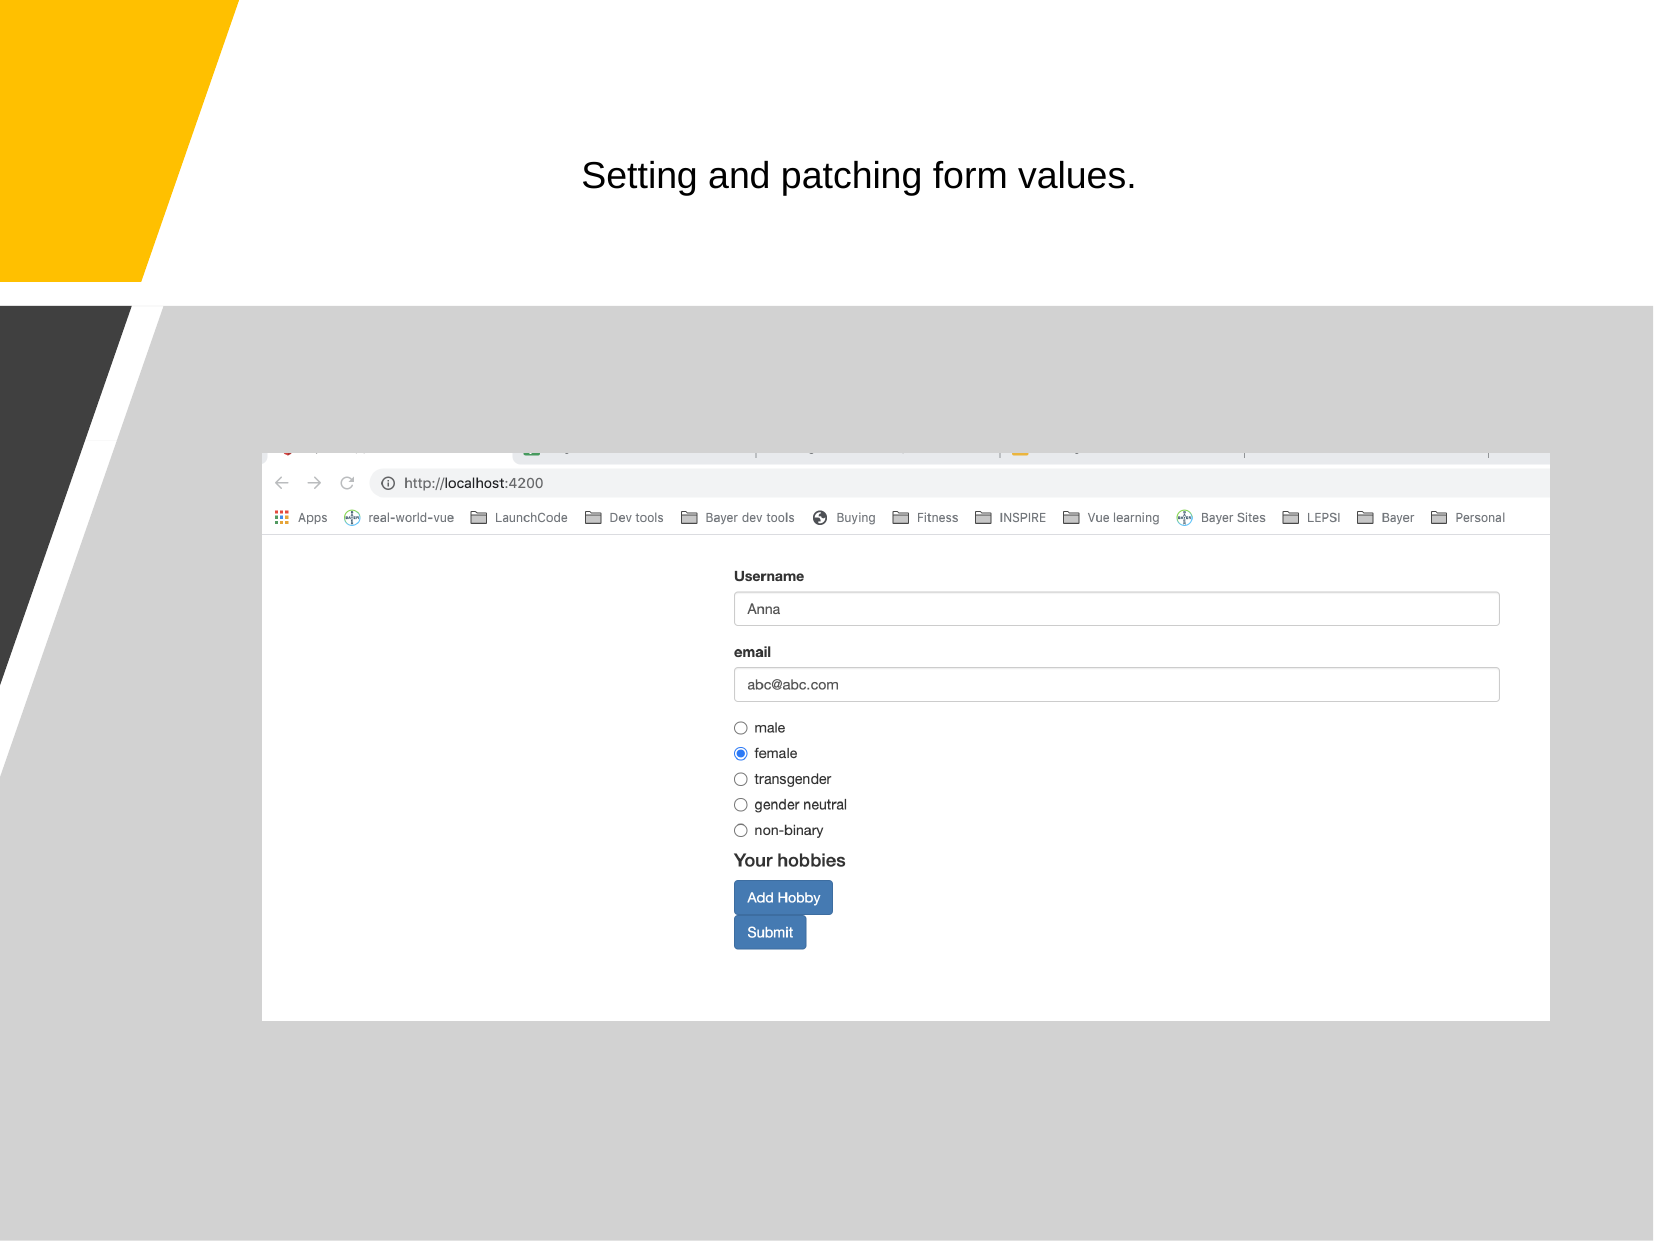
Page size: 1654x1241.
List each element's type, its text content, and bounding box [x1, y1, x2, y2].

text_box [0, 304, 1654, 1241]
text_box [0, 0, 241, 283]
title Setting and patching form values. [224, 66, 1495, 282]
text_box [0, 304, 134, 686]
picture [261, 453, 1550, 1021]
